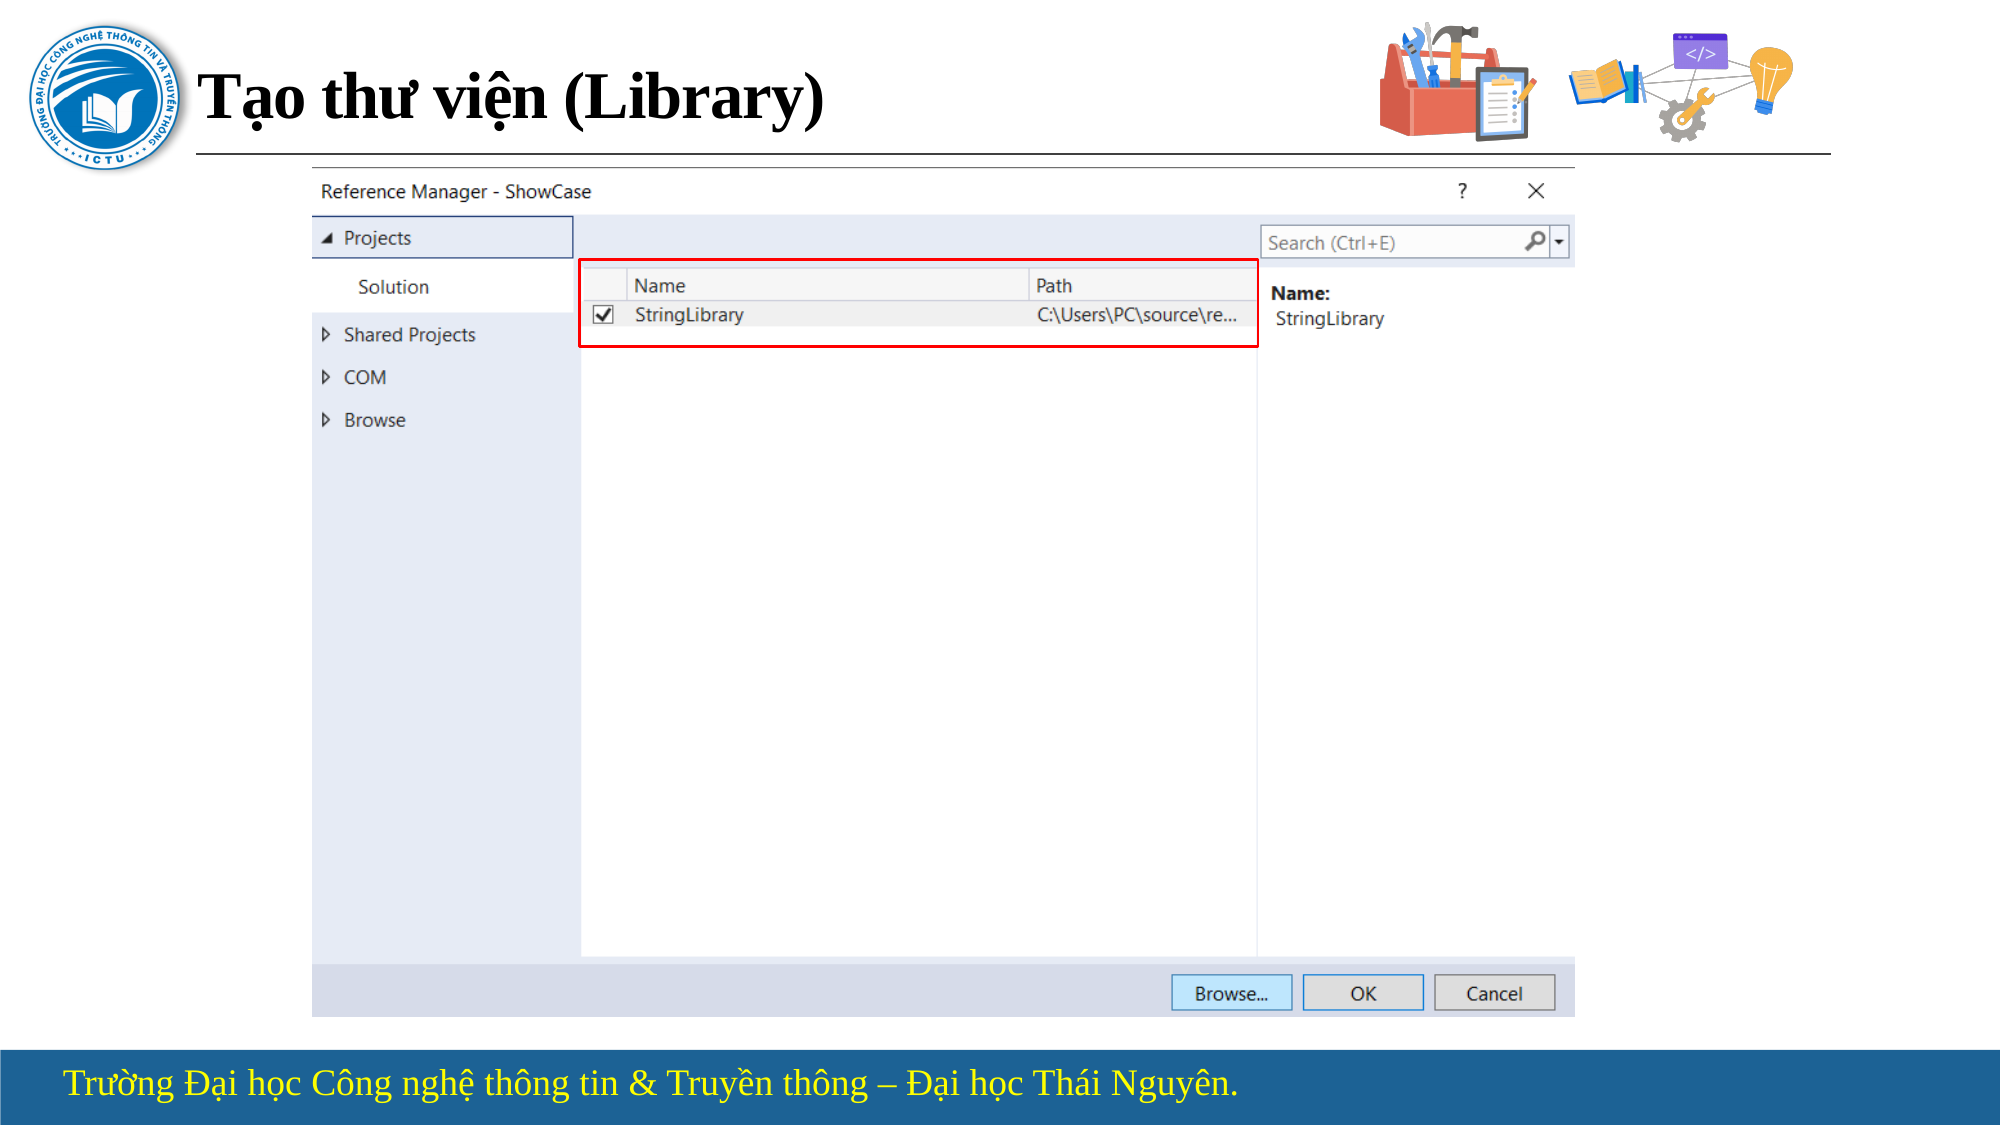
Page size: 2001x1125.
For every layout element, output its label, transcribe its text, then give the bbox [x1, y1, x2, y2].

title Tạo thư viện (Library) [192, 47, 1273, 149]
picture [27, 24, 181, 171]
text_box Trường Đại học Công nghệ thông tin & Truyền thông – Đại học Thái Nguyên. [48, 1050, 1970, 1111]
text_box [312, 167, 1575, 1017]
picture [1276, 0, 1844, 171]
